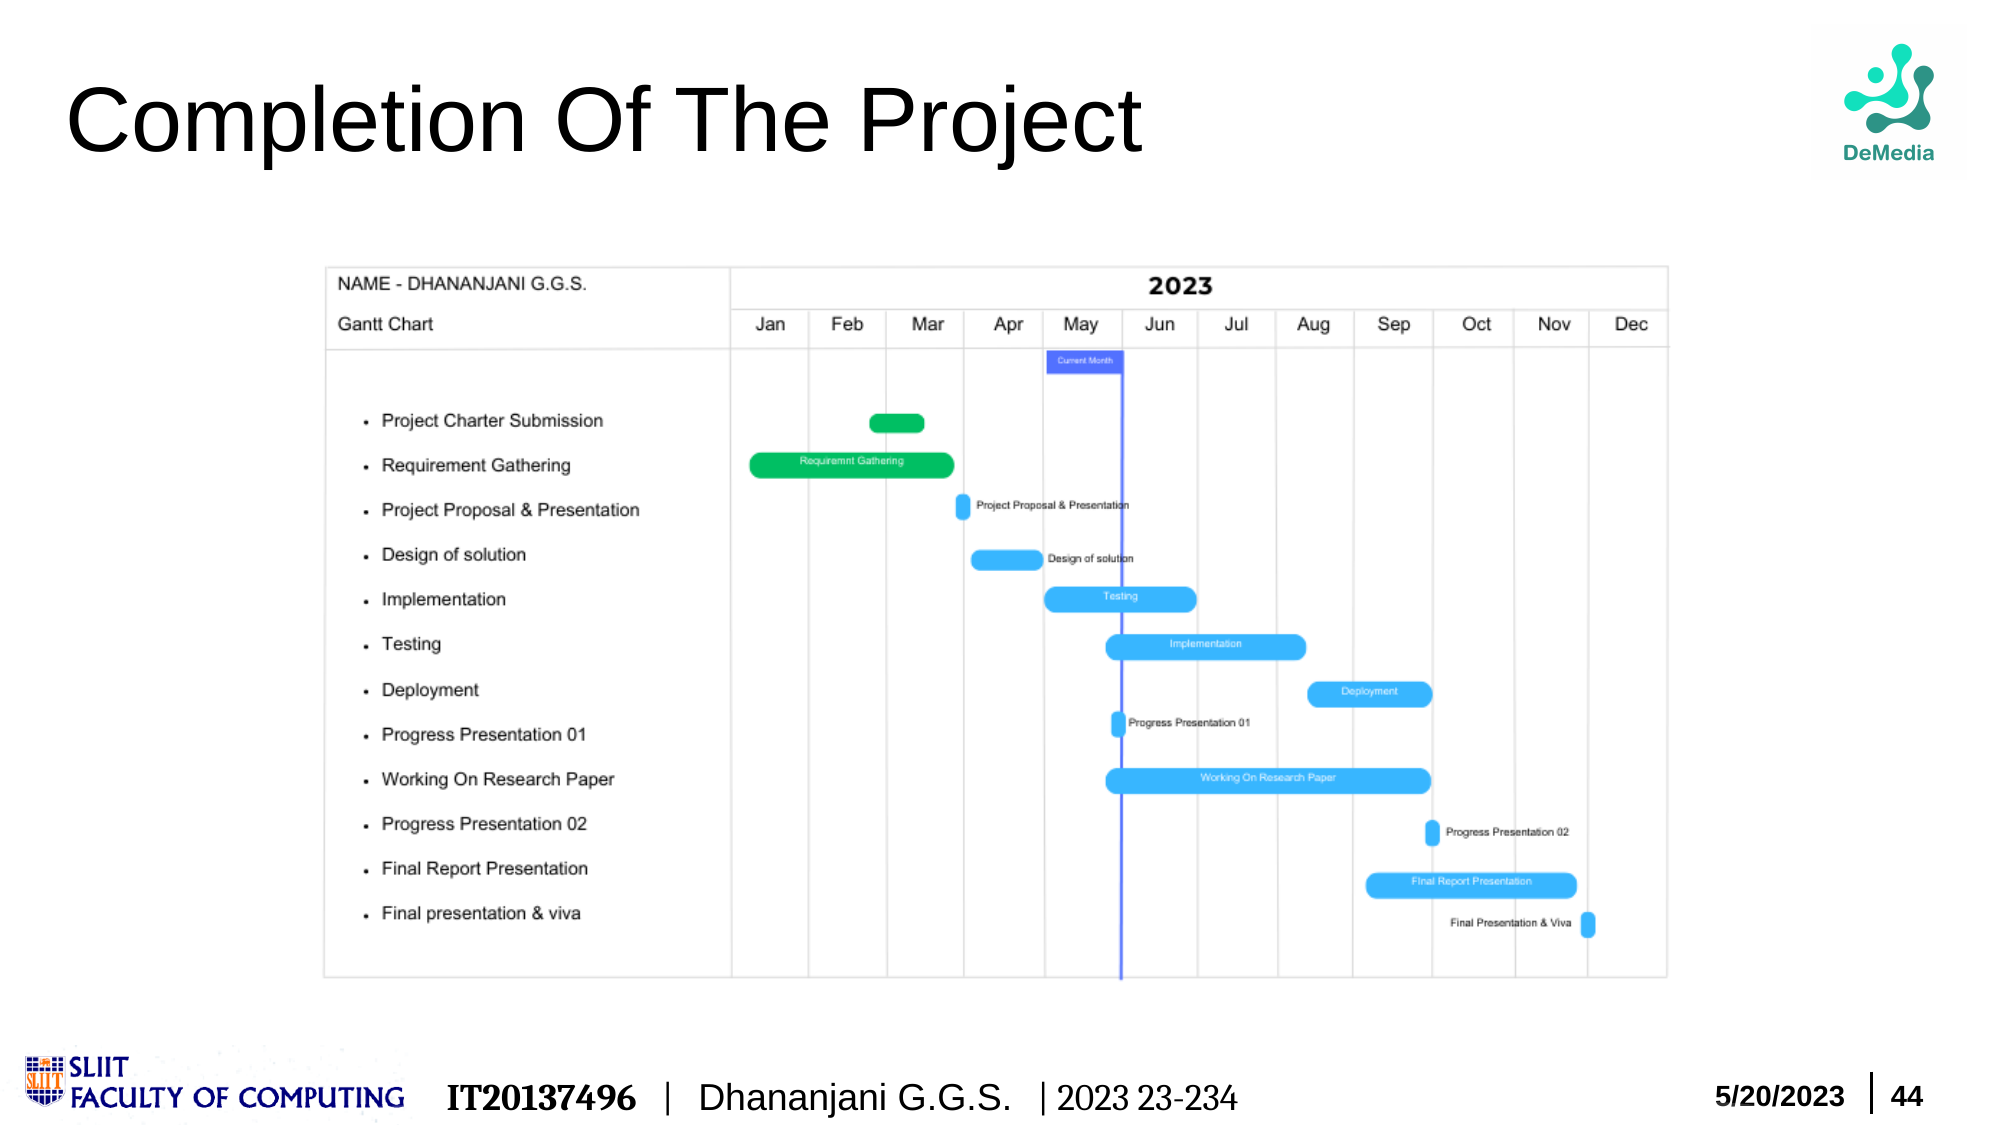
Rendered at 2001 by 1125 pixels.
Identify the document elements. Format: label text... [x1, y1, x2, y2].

title Completion Of The Project [50, 50, 1812, 180]
picture [279, 225, 1721, 1018]
picture [1811, 24, 1967, 180]
text_box IT20137496 | Dhananjani G.G.S. | 2023 23-234 [431, 1065, 1550, 1125]
picture [0, 1045, 413, 1124]
